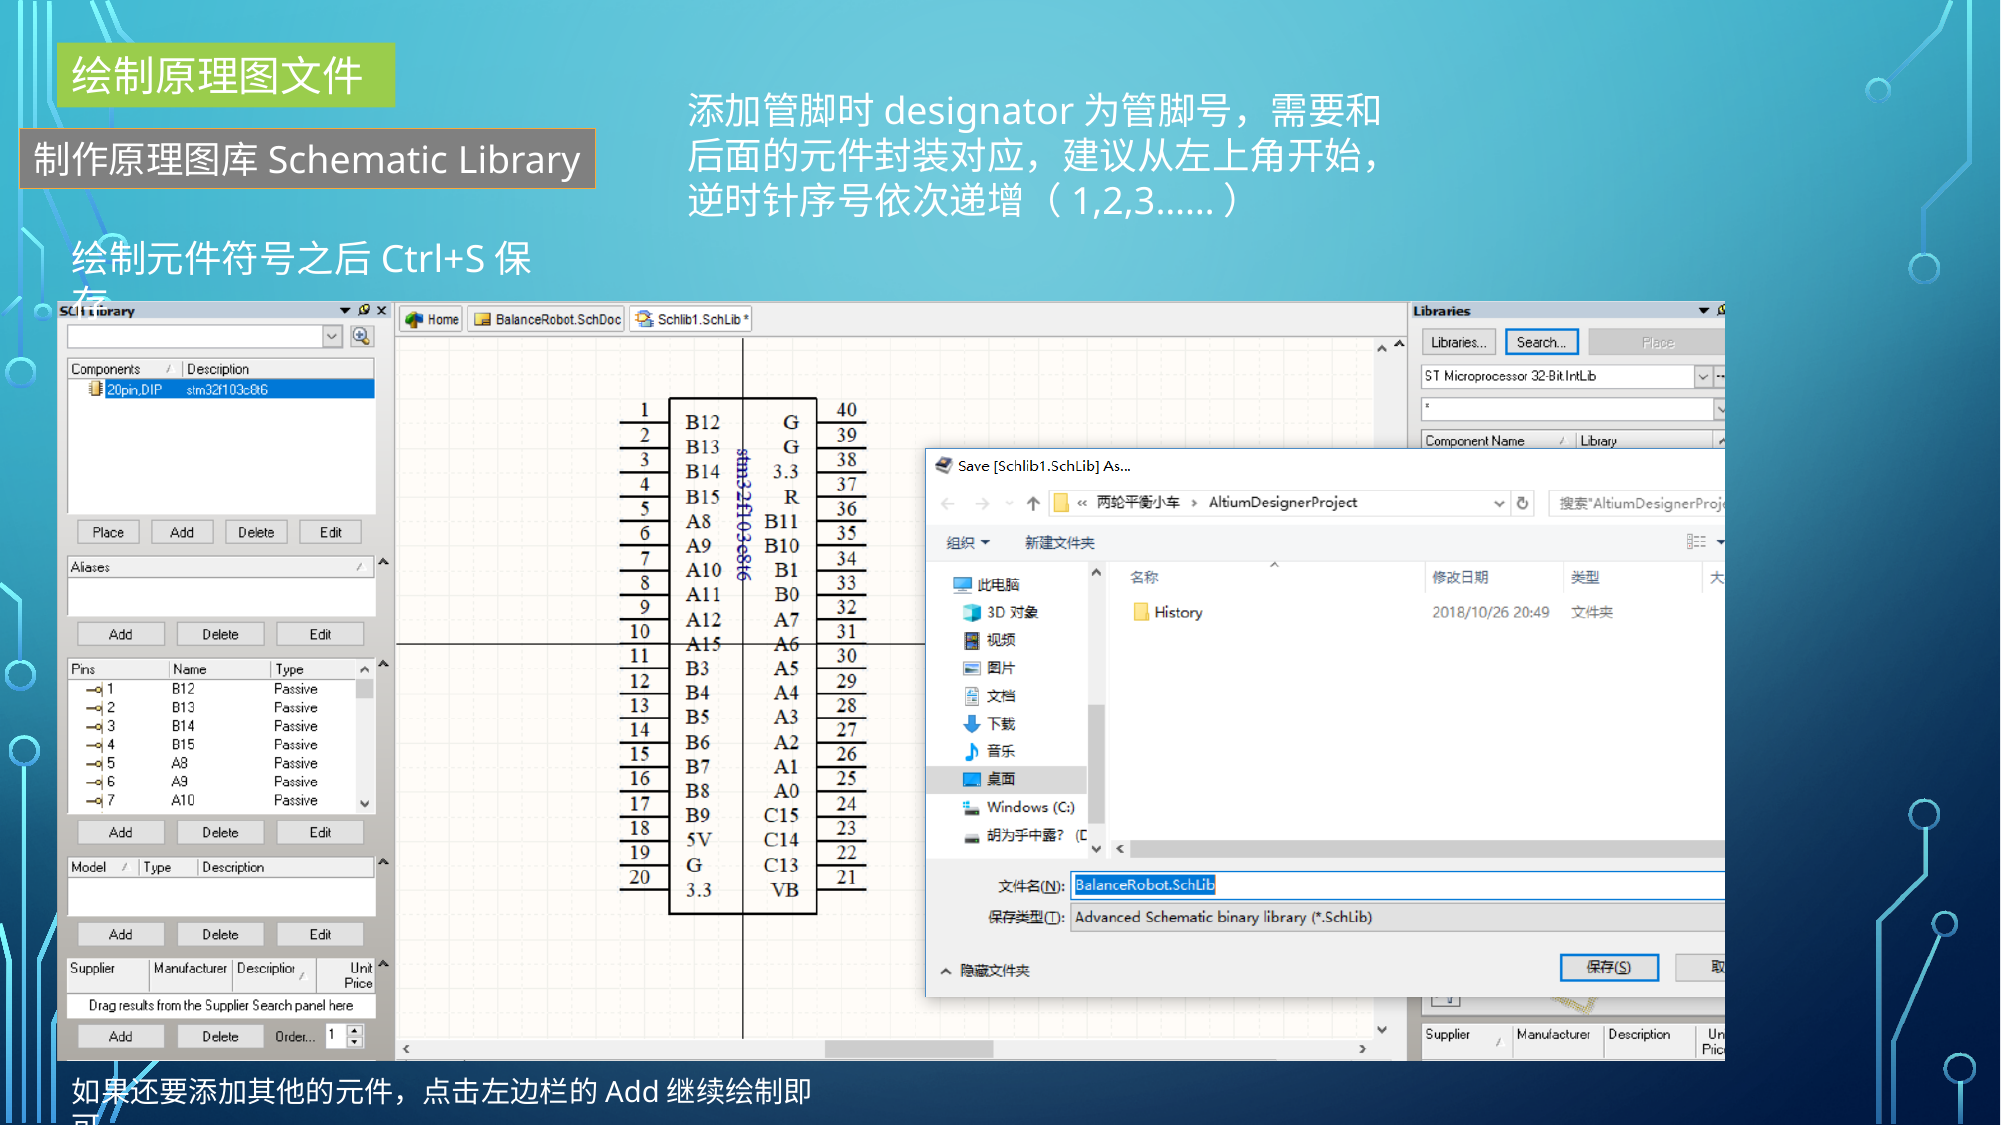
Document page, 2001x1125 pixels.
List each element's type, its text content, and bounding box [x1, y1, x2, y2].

text_box 添加管脚时designator为管脚号，需要和后面的元件封装对应，建议从左上角开始，逆时针序号依次递增（1,2,3……） [672, 79, 1435, 230]
text_box 如果还要添加其他的元件，点击左边栏的Add继续绘制即可 [57, 1065, 844, 1125]
picture [56, 301, 1725, 1061]
text_box 绘制元件符号之后Ctrl+S保存 [57, 228, 566, 301]
text_box 绘制原理图文件 [57, 42, 396, 108]
text_box 制作原理图库Schematic Library [19, 128, 596, 189]
